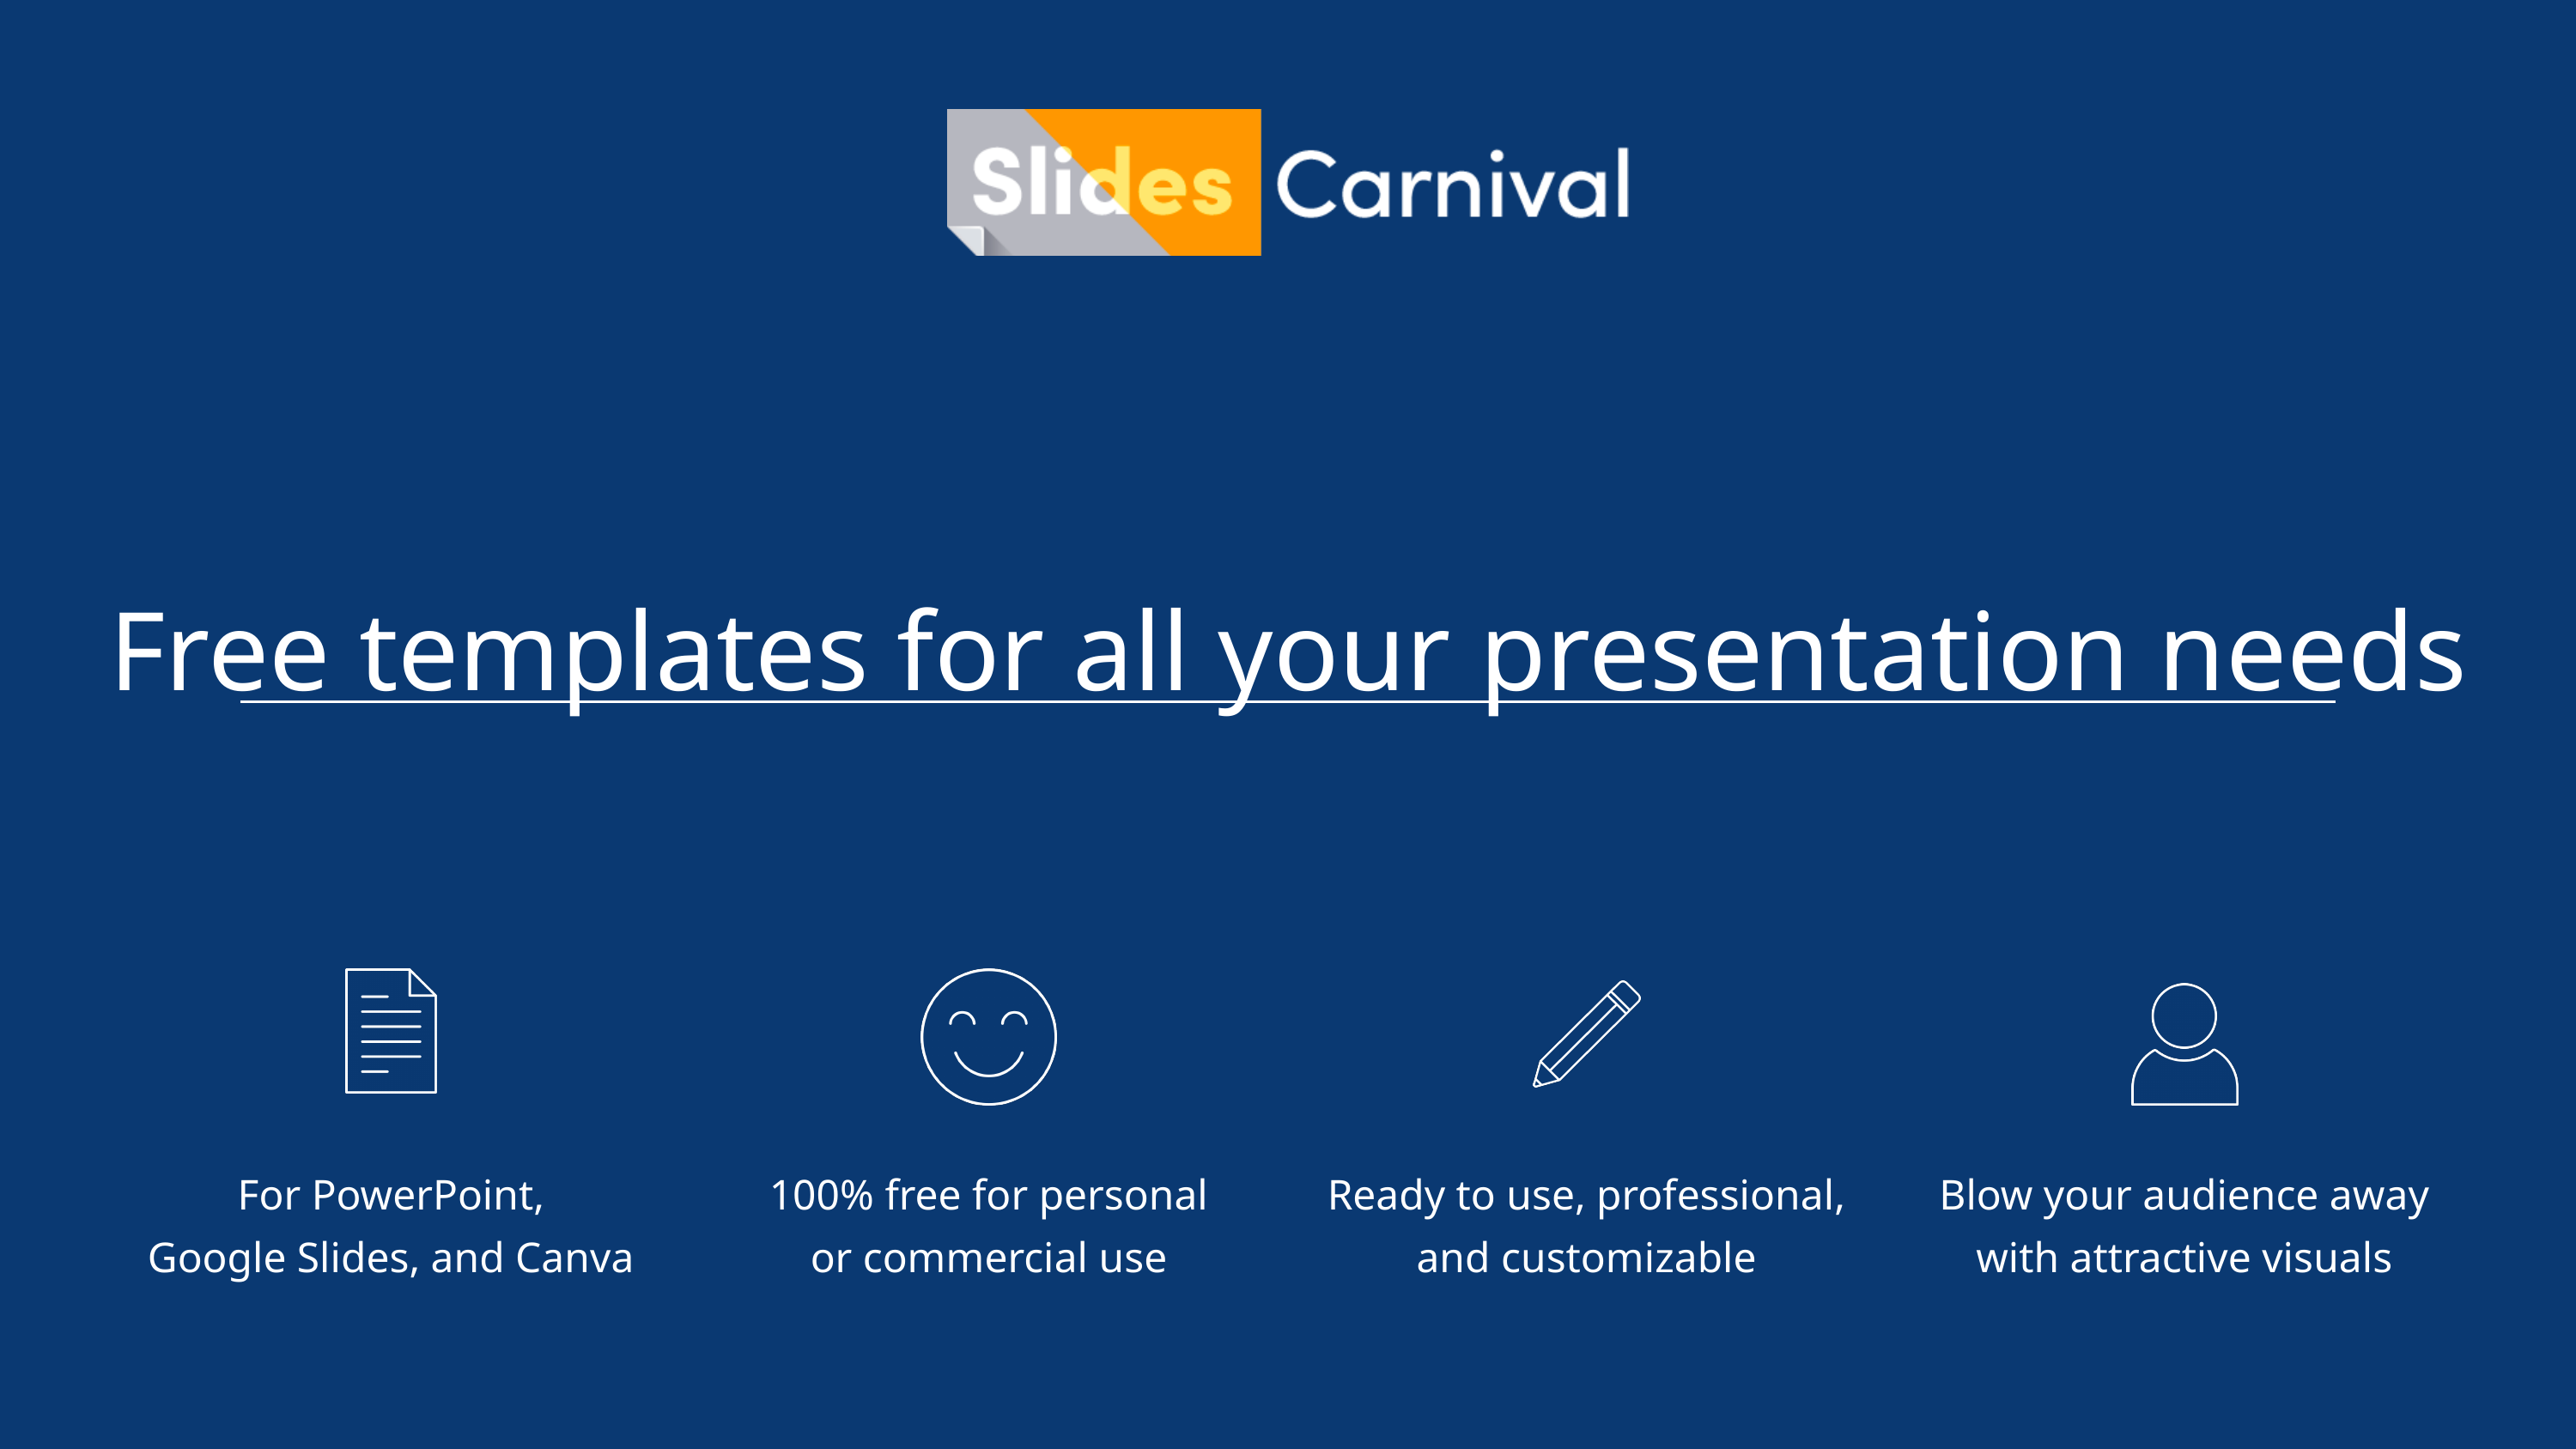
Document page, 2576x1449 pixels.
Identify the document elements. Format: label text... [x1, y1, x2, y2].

text_box For PowerPoint, Google Slides, and Canva [120, 1155, 662, 1282]
picture [920, 968, 1058, 1106]
text_box Ready to use, professional, and customizable [1316, 1155, 1857, 1282]
picture [345, 968, 437, 1094]
picture [2130, 983, 2239, 1106]
text_box 100% free for personal or commercial use [718, 1155, 1260, 1282]
picture [946, 109, 1630, 256]
text_box Free templates for all your presentation needs [91, 556, 2488, 712]
picture [1533, 979, 1641, 1088]
text_box Blow your audience away with attractive visuals [1914, 1155, 2456, 1282]
